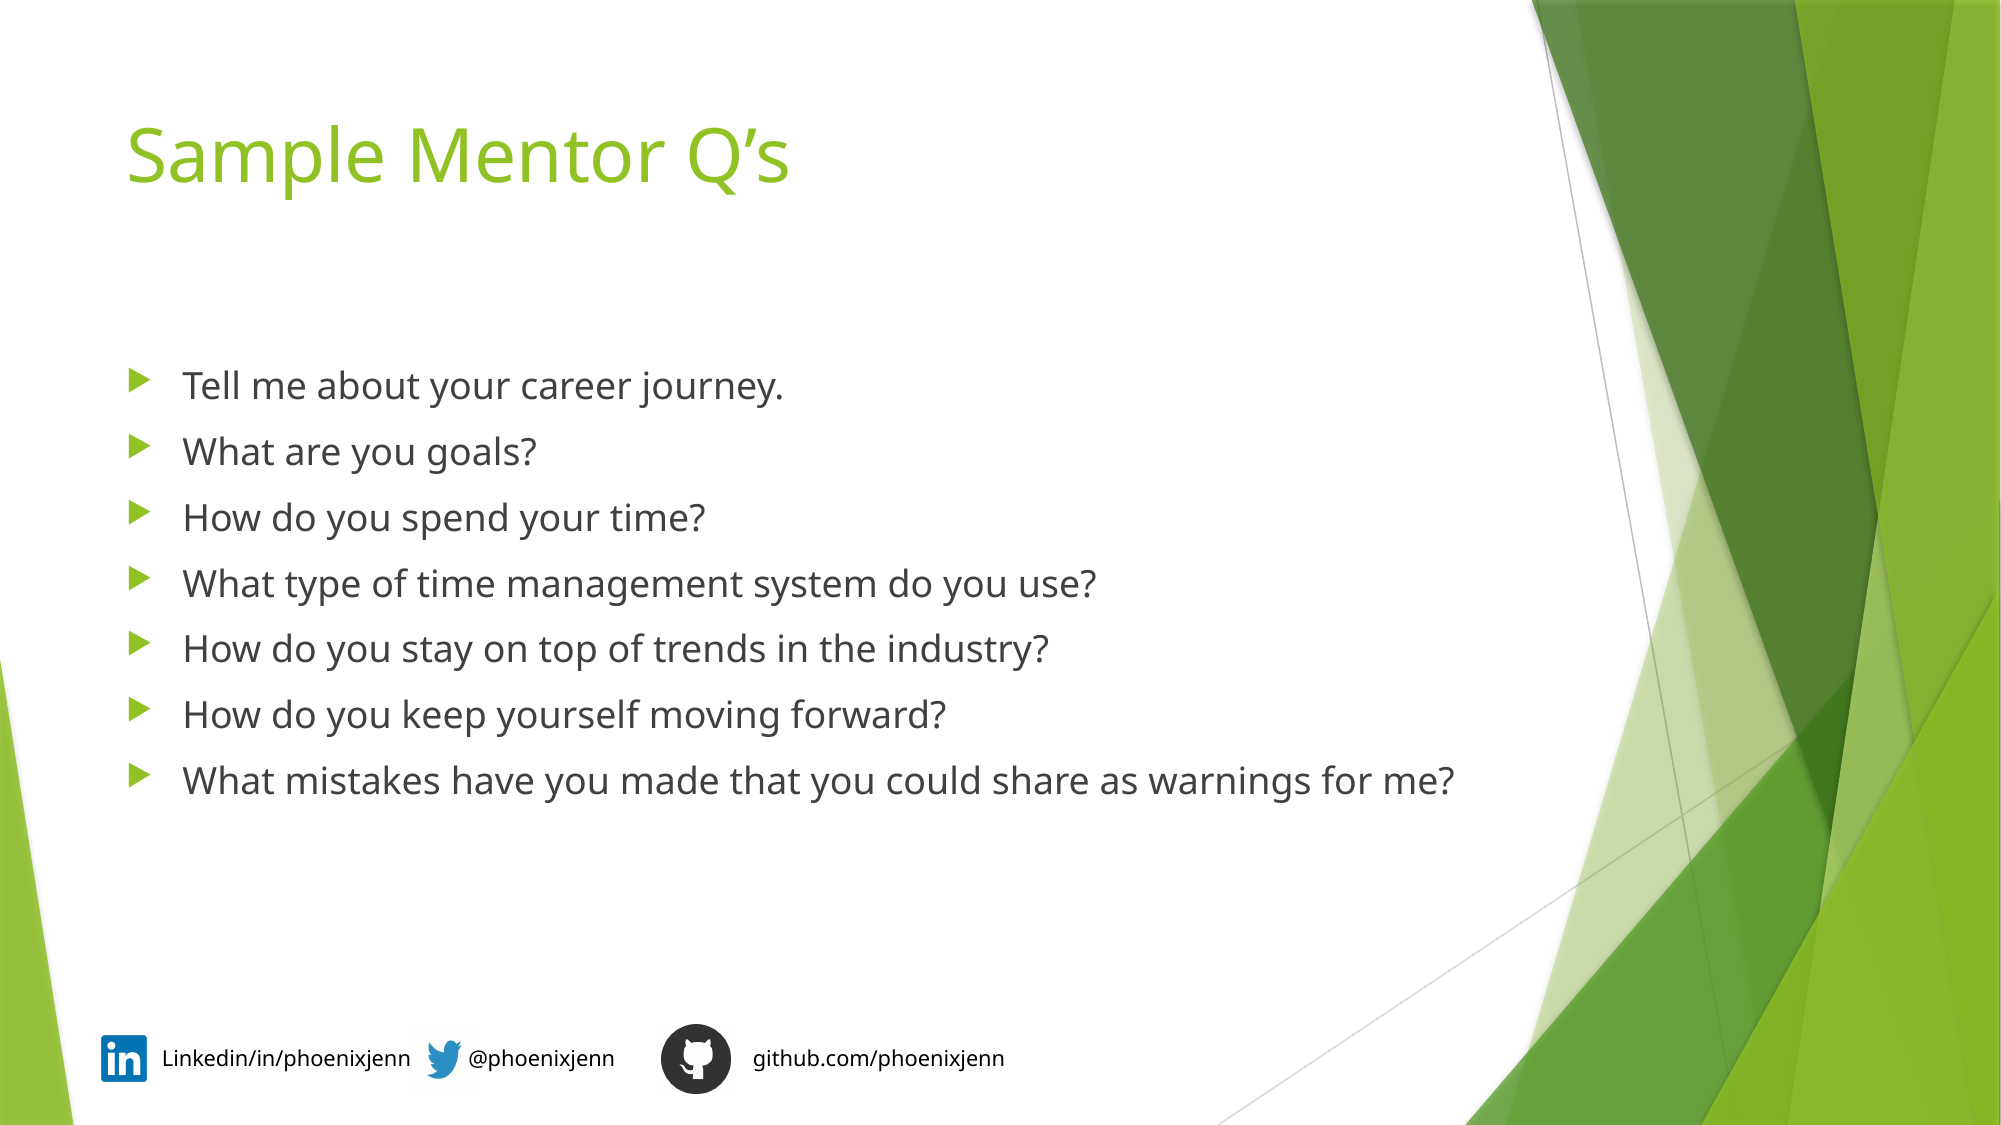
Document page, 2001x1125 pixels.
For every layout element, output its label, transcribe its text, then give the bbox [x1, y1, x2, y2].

picture [408, 1026, 480, 1091]
list Tell me about your career journey. What are you goals? How do you spend your time? What type of time management system do you use? How do you stay on top of trends in the industry? How do you keep yourself moving forward? What mistakes have you made that you could share as warnings for me? [111, 354, 1522, 992]
picture [661, 1024, 731, 1094]
picture [101, 1035, 147, 1082]
picture [471, 1052, 480, 1066]
title Sample Mentor Q’s [111, 99, 1522, 317]
